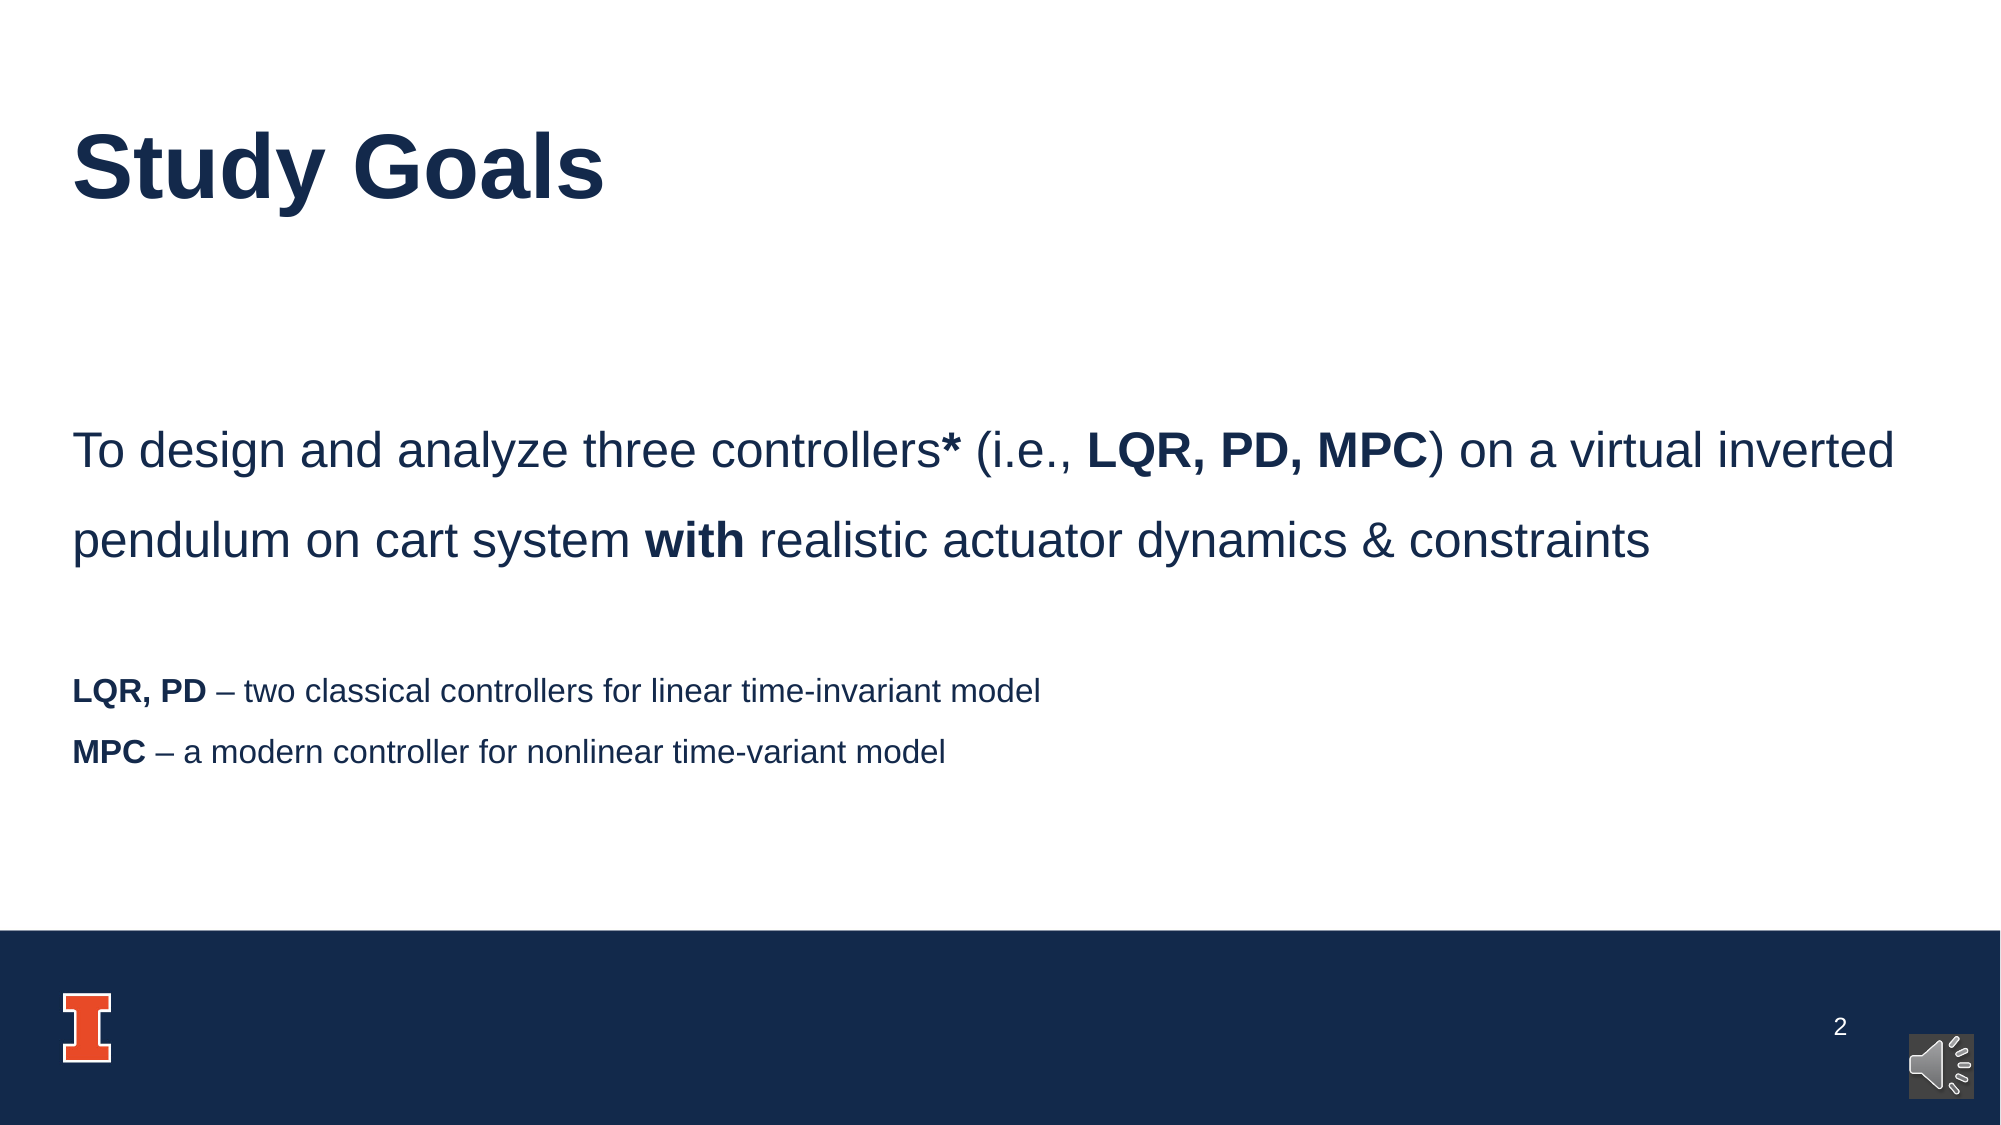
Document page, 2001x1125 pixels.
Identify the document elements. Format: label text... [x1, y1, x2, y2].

slide_number 2 [1412, 995, 1863, 1056]
list To design and analyze three controllers* (i.e., LQR, PD, MPC) on a virtual inverted pendulum on cart system with realistic actuator dynamics & constraints LQR, PD – two classical controllers for linear time-invariant model MPC – a modern controller for nonlinear time-variant model [57, 299, 1942, 897]
title Study Goals [57, 59, 1863, 278]
picture [0, 0, 2001, 1125]
